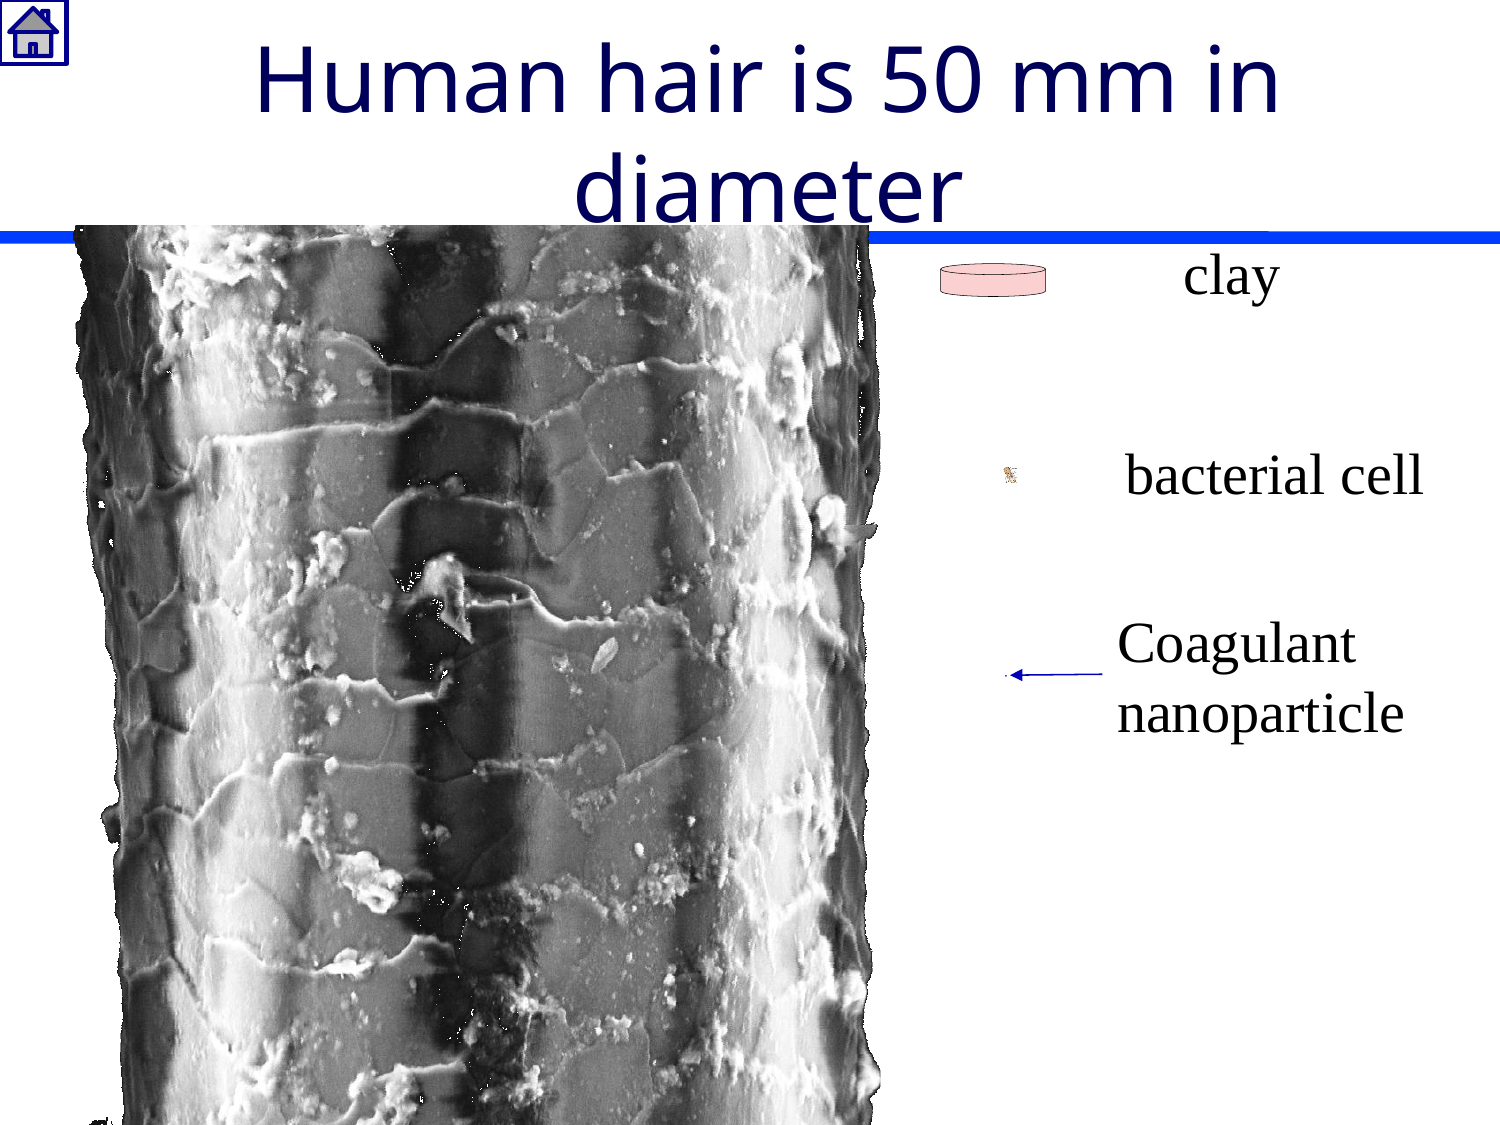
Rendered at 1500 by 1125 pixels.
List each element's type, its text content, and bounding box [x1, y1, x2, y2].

picture [62, 225, 881, 1125]
text_box Coagulant nanoparticle [1102, 596, 1430, 752]
text_box [938, 261, 1048, 299]
text_box bacterial cell [1110, 428, 1440, 514]
picture [1002, 466, 1018, 483]
title Human hair is 50 mm in diameter [75, 37, 1463, 225]
text_box clay [1169, 228, 1296, 314]
